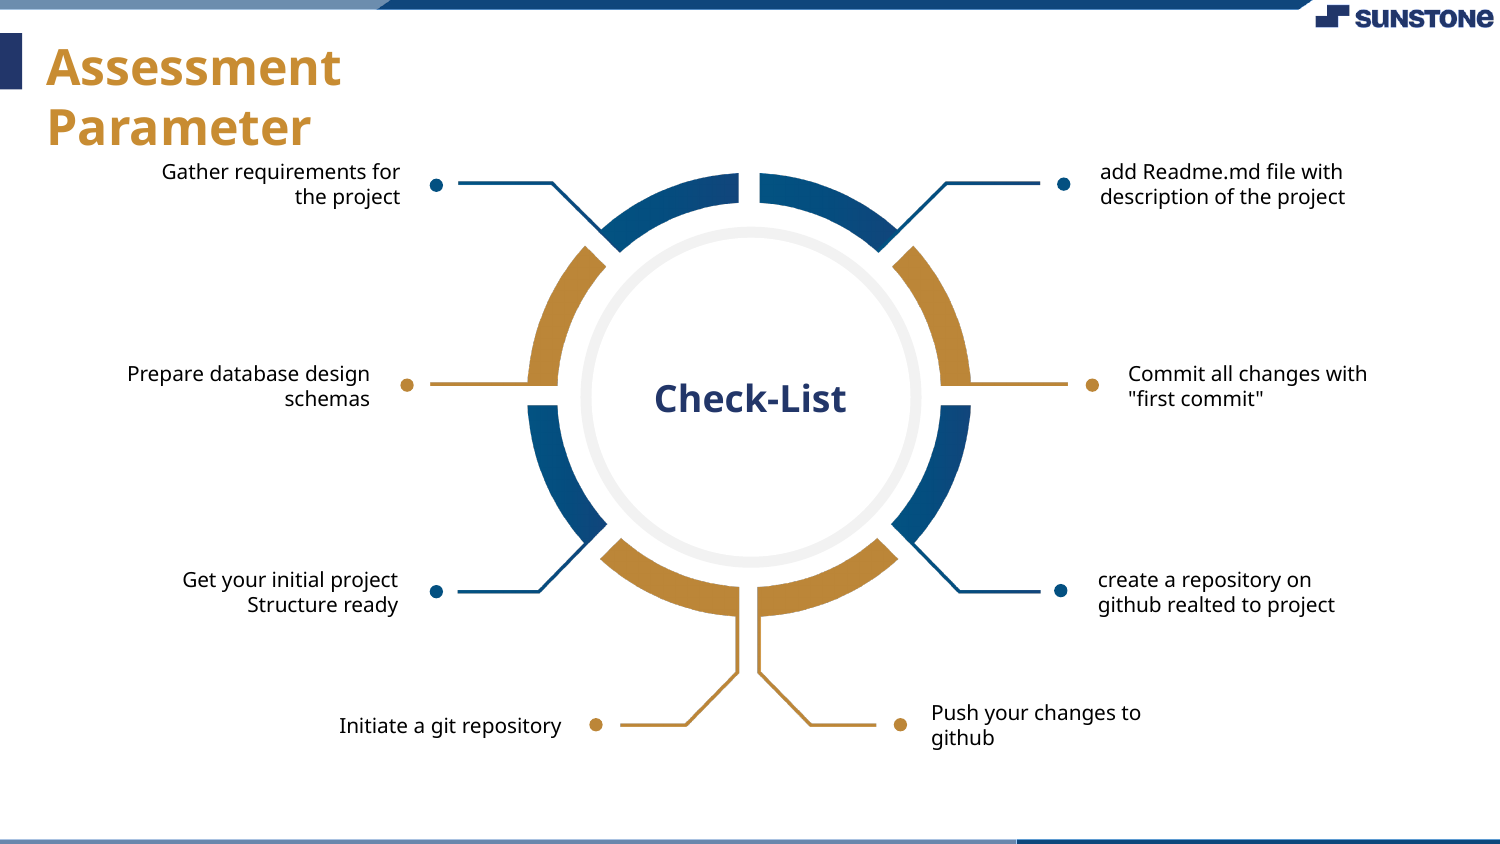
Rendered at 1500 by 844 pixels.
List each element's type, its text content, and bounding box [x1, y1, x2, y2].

list Check-List [610, 371, 892, 424]
list Prepare database design schemas [103, 358, 386, 412]
list Push your changes to github [916, 698, 1198, 751]
list create a repository on github realted to project [1083, 565, 1365, 619]
list Get your initial project Structure ready [131, 565, 413, 619]
list Gather requirements for the project [134, 171, 416, 211]
text_box Assessment Parameter [31, 20, 545, 171]
list add Readme.md file with description of the project [1085, 157, 1367, 211]
list Commit all changes with "first commit" [1113, 358, 1395, 412]
picture [0, 0, 1500, 844]
list Initiate a git repository [294, 698, 577, 751]
